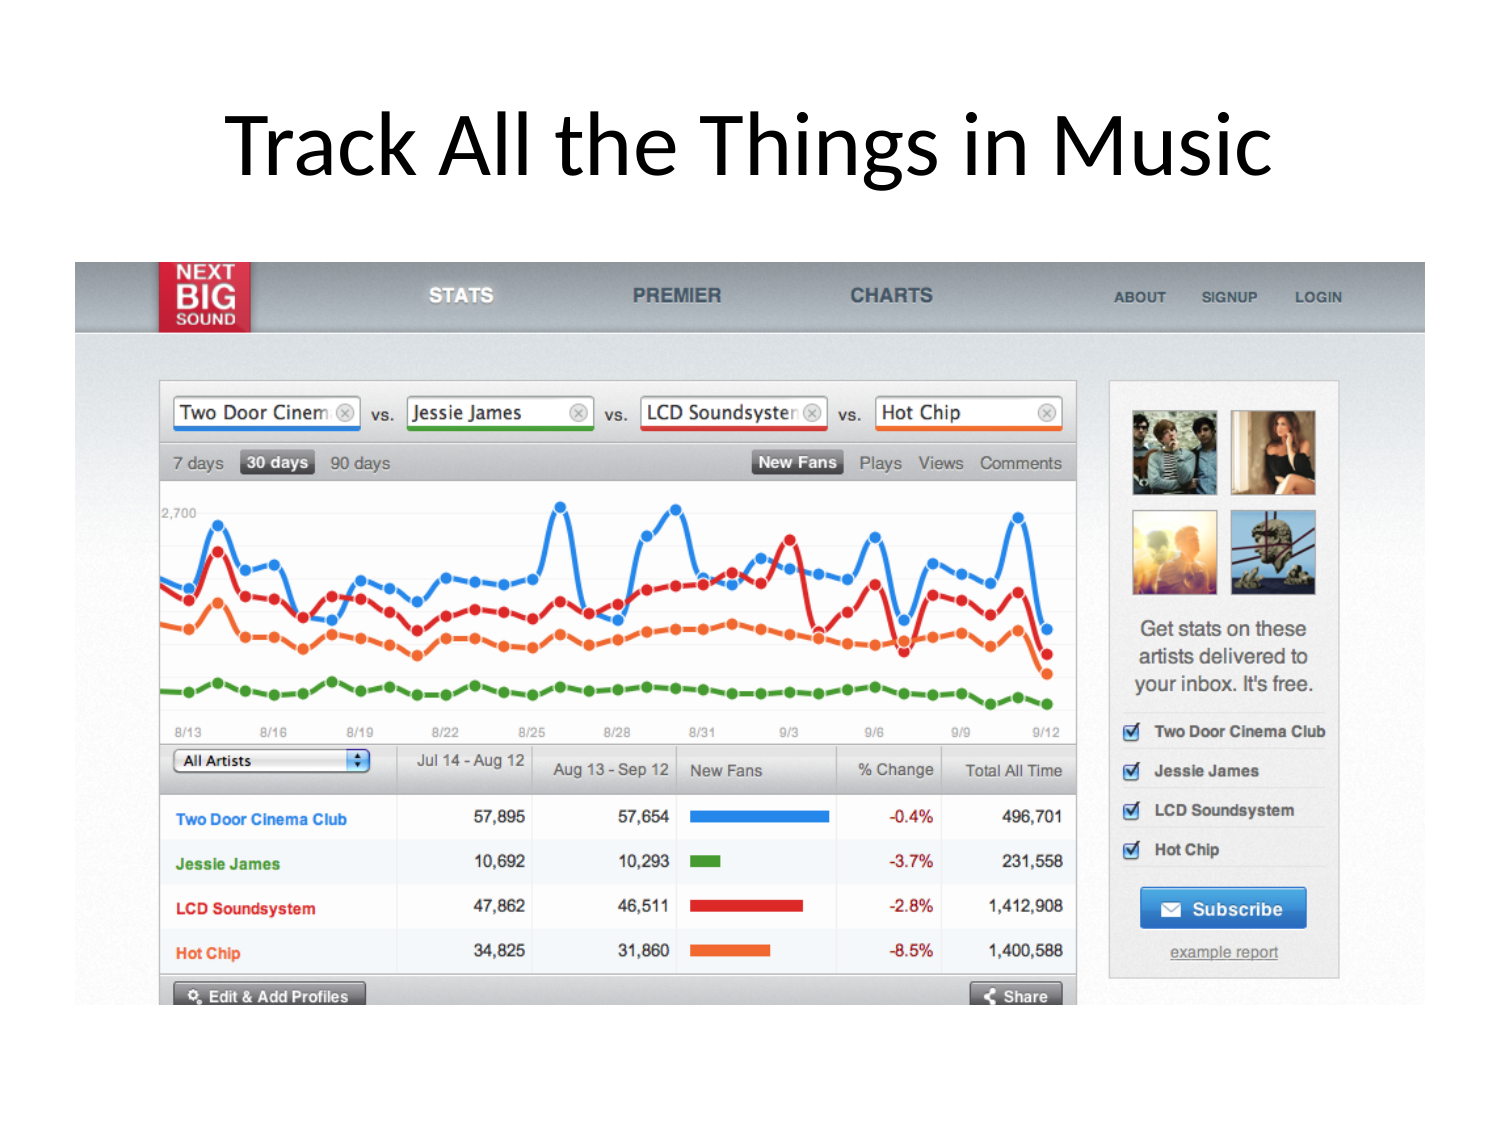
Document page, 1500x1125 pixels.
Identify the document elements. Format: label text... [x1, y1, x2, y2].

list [74, 262, 1426, 1006]
title Track All the Things in Music [75, 45, 1425, 233]
